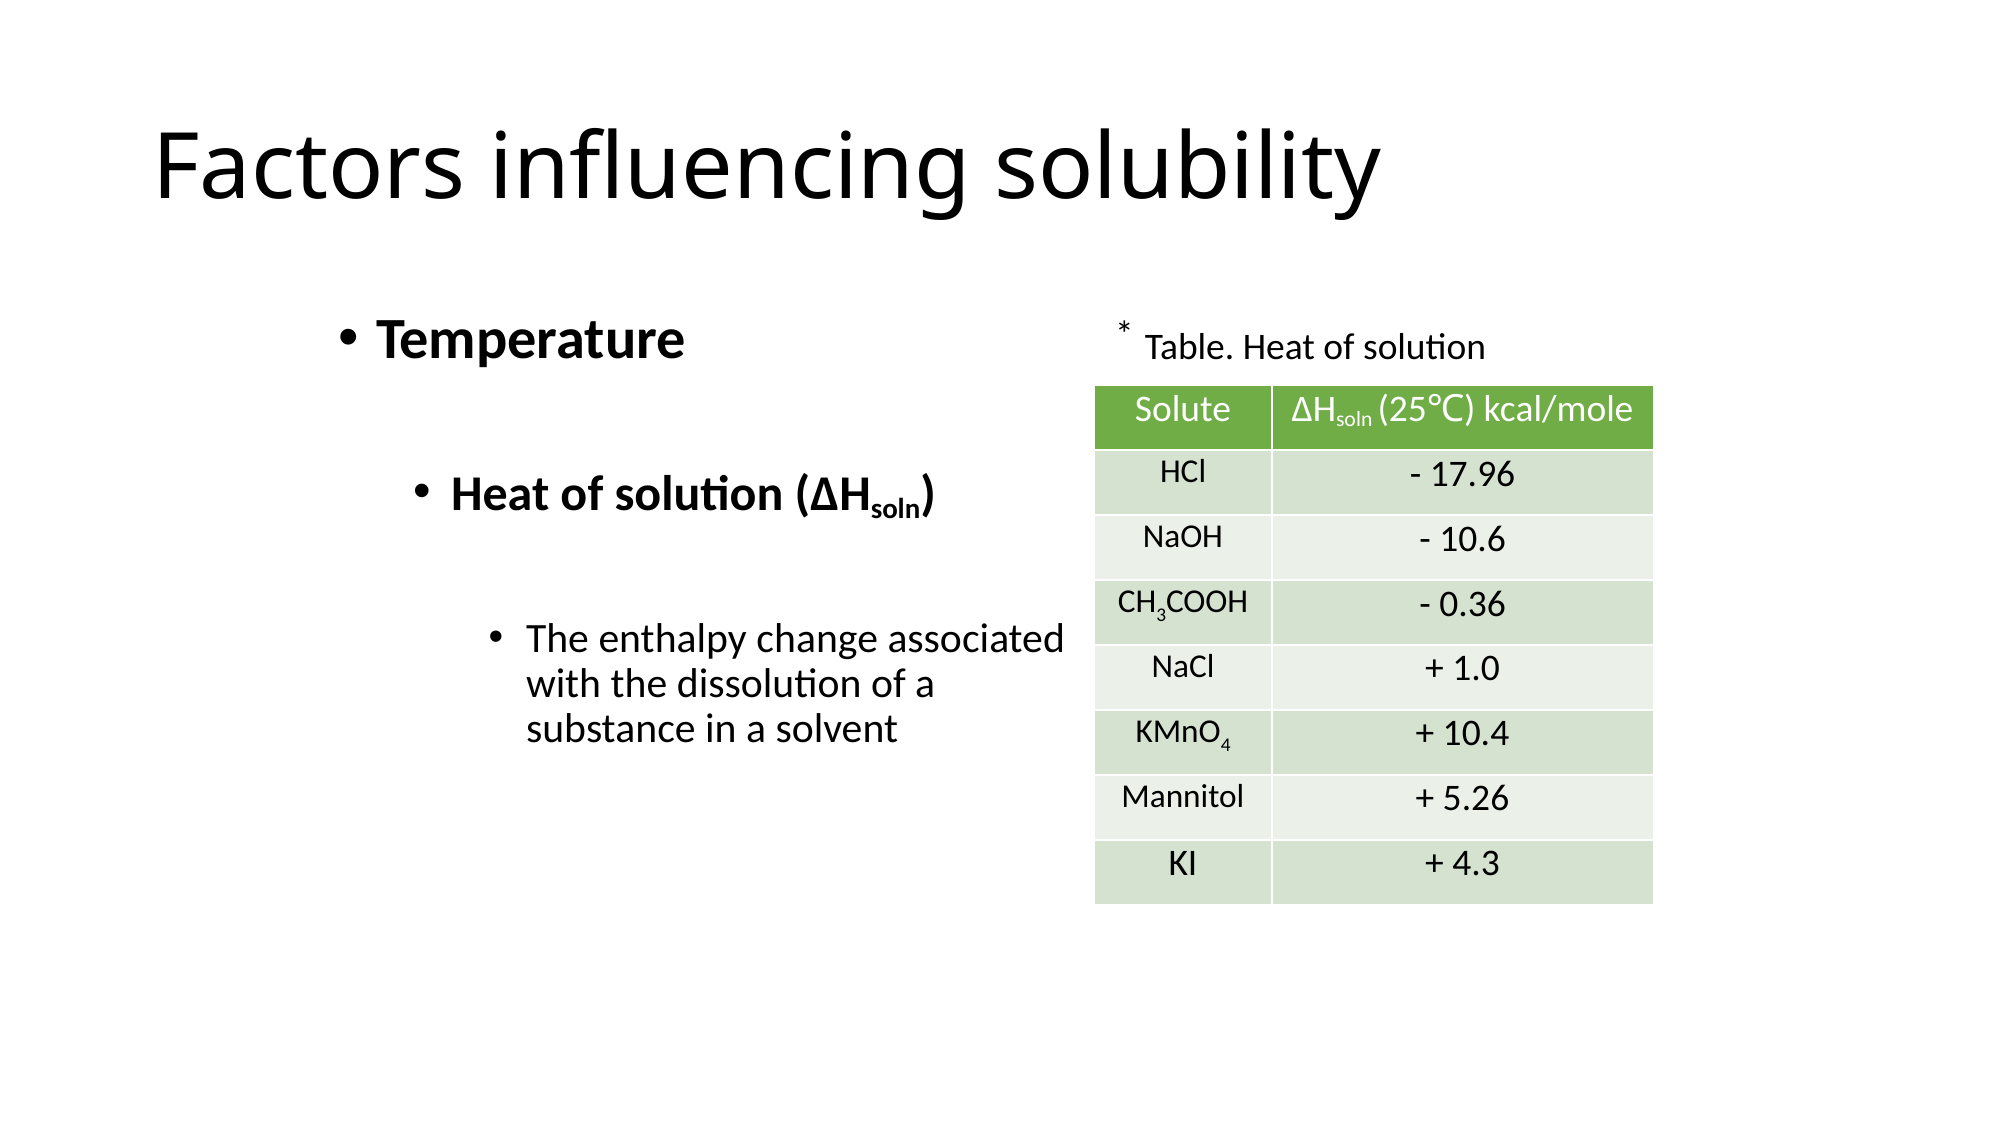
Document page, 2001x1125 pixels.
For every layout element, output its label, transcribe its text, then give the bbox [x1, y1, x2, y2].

table_cell CH3COOH [1095, 581, 1271, 644]
table_cell + 10.4 [1273, 711, 1653, 774]
table_cell NaCl [1095, 646, 1271, 709]
table_cell + 4.3 [1273, 841, 1653, 904]
table_cell - 17.96 [1273, 451, 1653, 514]
table_cell KI [1095, 841, 1271, 904]
text_box * [1106, 302, 1130, 363]
list Temperature Heat of solution (ΔHsoln) The enthalpy change associated with the dissolution of a substance in a solvent [323, 301, 1083, 1015]
table_cell + 5.26 [1273, 776, 1653, 839]
table_cell NaOH [1095, 516, 1271, 579]
table_cell - 10.6 [1273, 516, 1653, 579]
table_cell + 1.0 [1273, 646, 1653, 709]
title Factors influencing solubility [137, 59, 1863, 278]
table_header ΔHsoln (25℃) kcal/mole [1273, 386, 1653, 449]
table_cell HCl [1095, 451, 1271, 514]
table_cell Mannitol [1095, 776, 1271, 839]
table_header Solute [1095, 386, 1271, 449]
table_cell KMnO4 [1095, 711, 1271, 774]
text_box Table. Heat of solution [1129, 314, 1615, 375]
table_cell - 0.36 [1273, 581, 1653, 644]
